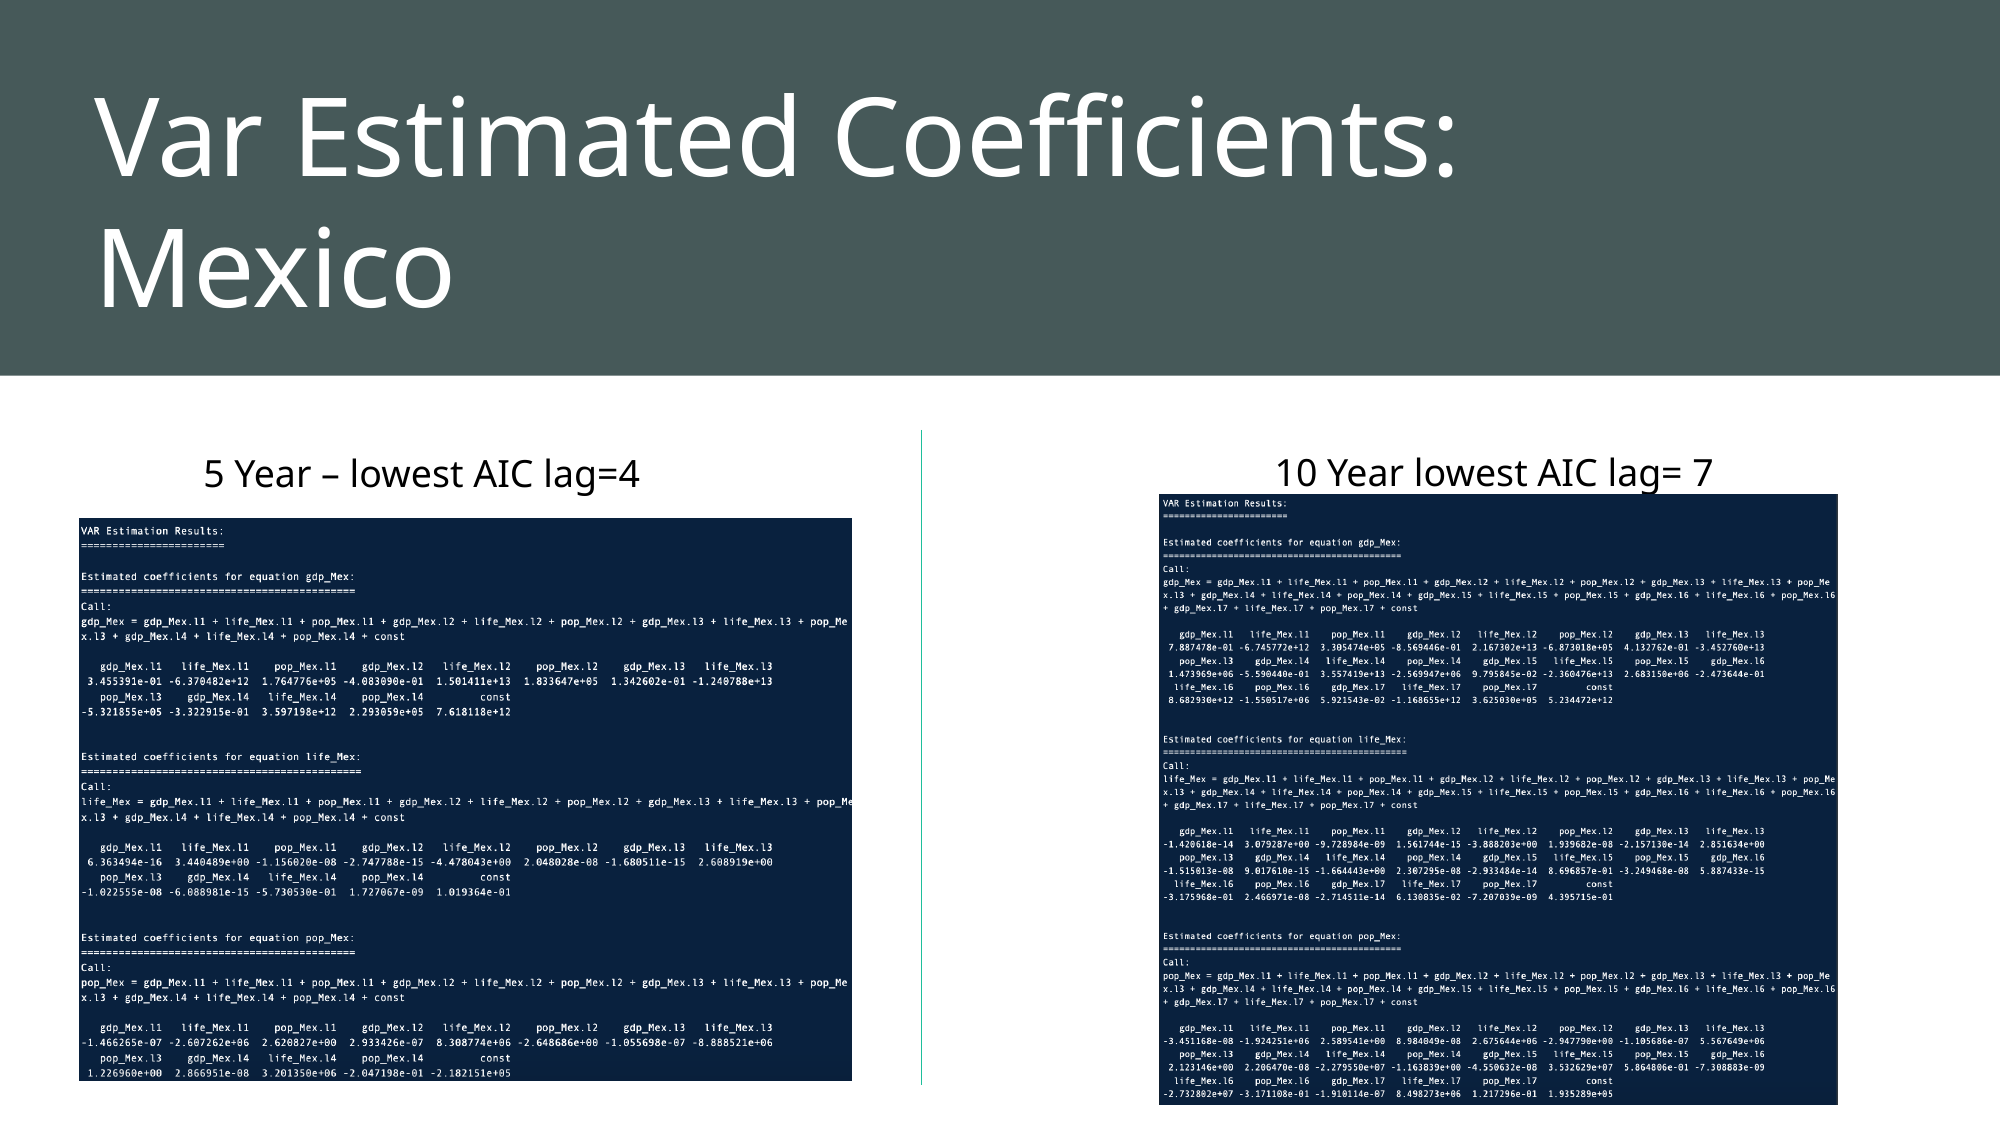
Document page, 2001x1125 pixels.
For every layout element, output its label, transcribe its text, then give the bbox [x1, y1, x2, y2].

picture [1159, 494, 1838, 1105]
picture [79, 518, 852, 1081]
title Var Estimated Coefficients: Mexico [79, 59, 1863, 337]
text_box 10 Year lowest AIC lag= 7 [1259, 442, 1802, 494]
text_box 5 Year – lowest AIC lag=4 [188, 442, 684, 503]
